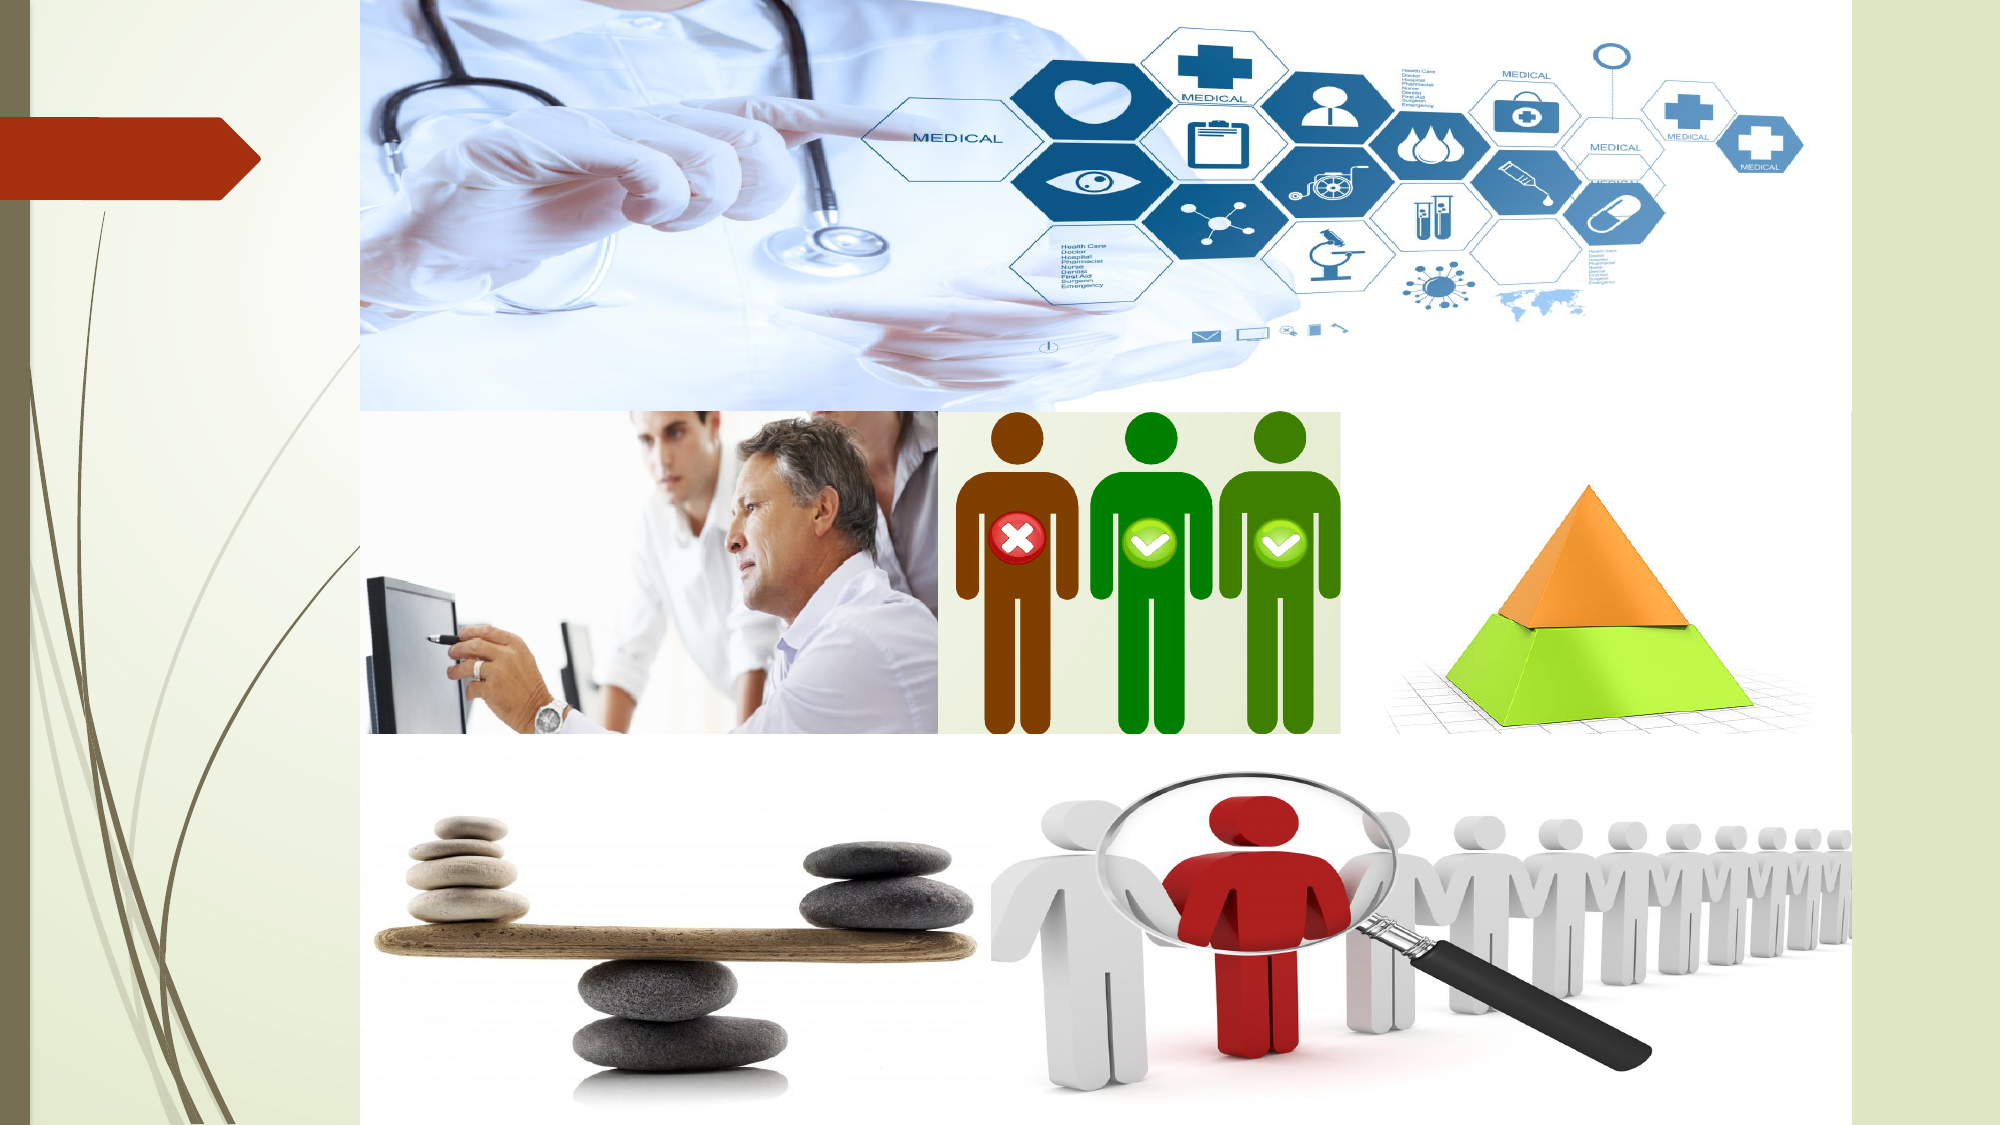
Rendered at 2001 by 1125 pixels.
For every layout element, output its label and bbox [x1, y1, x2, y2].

picture [359, 0, 1852, 1125]
